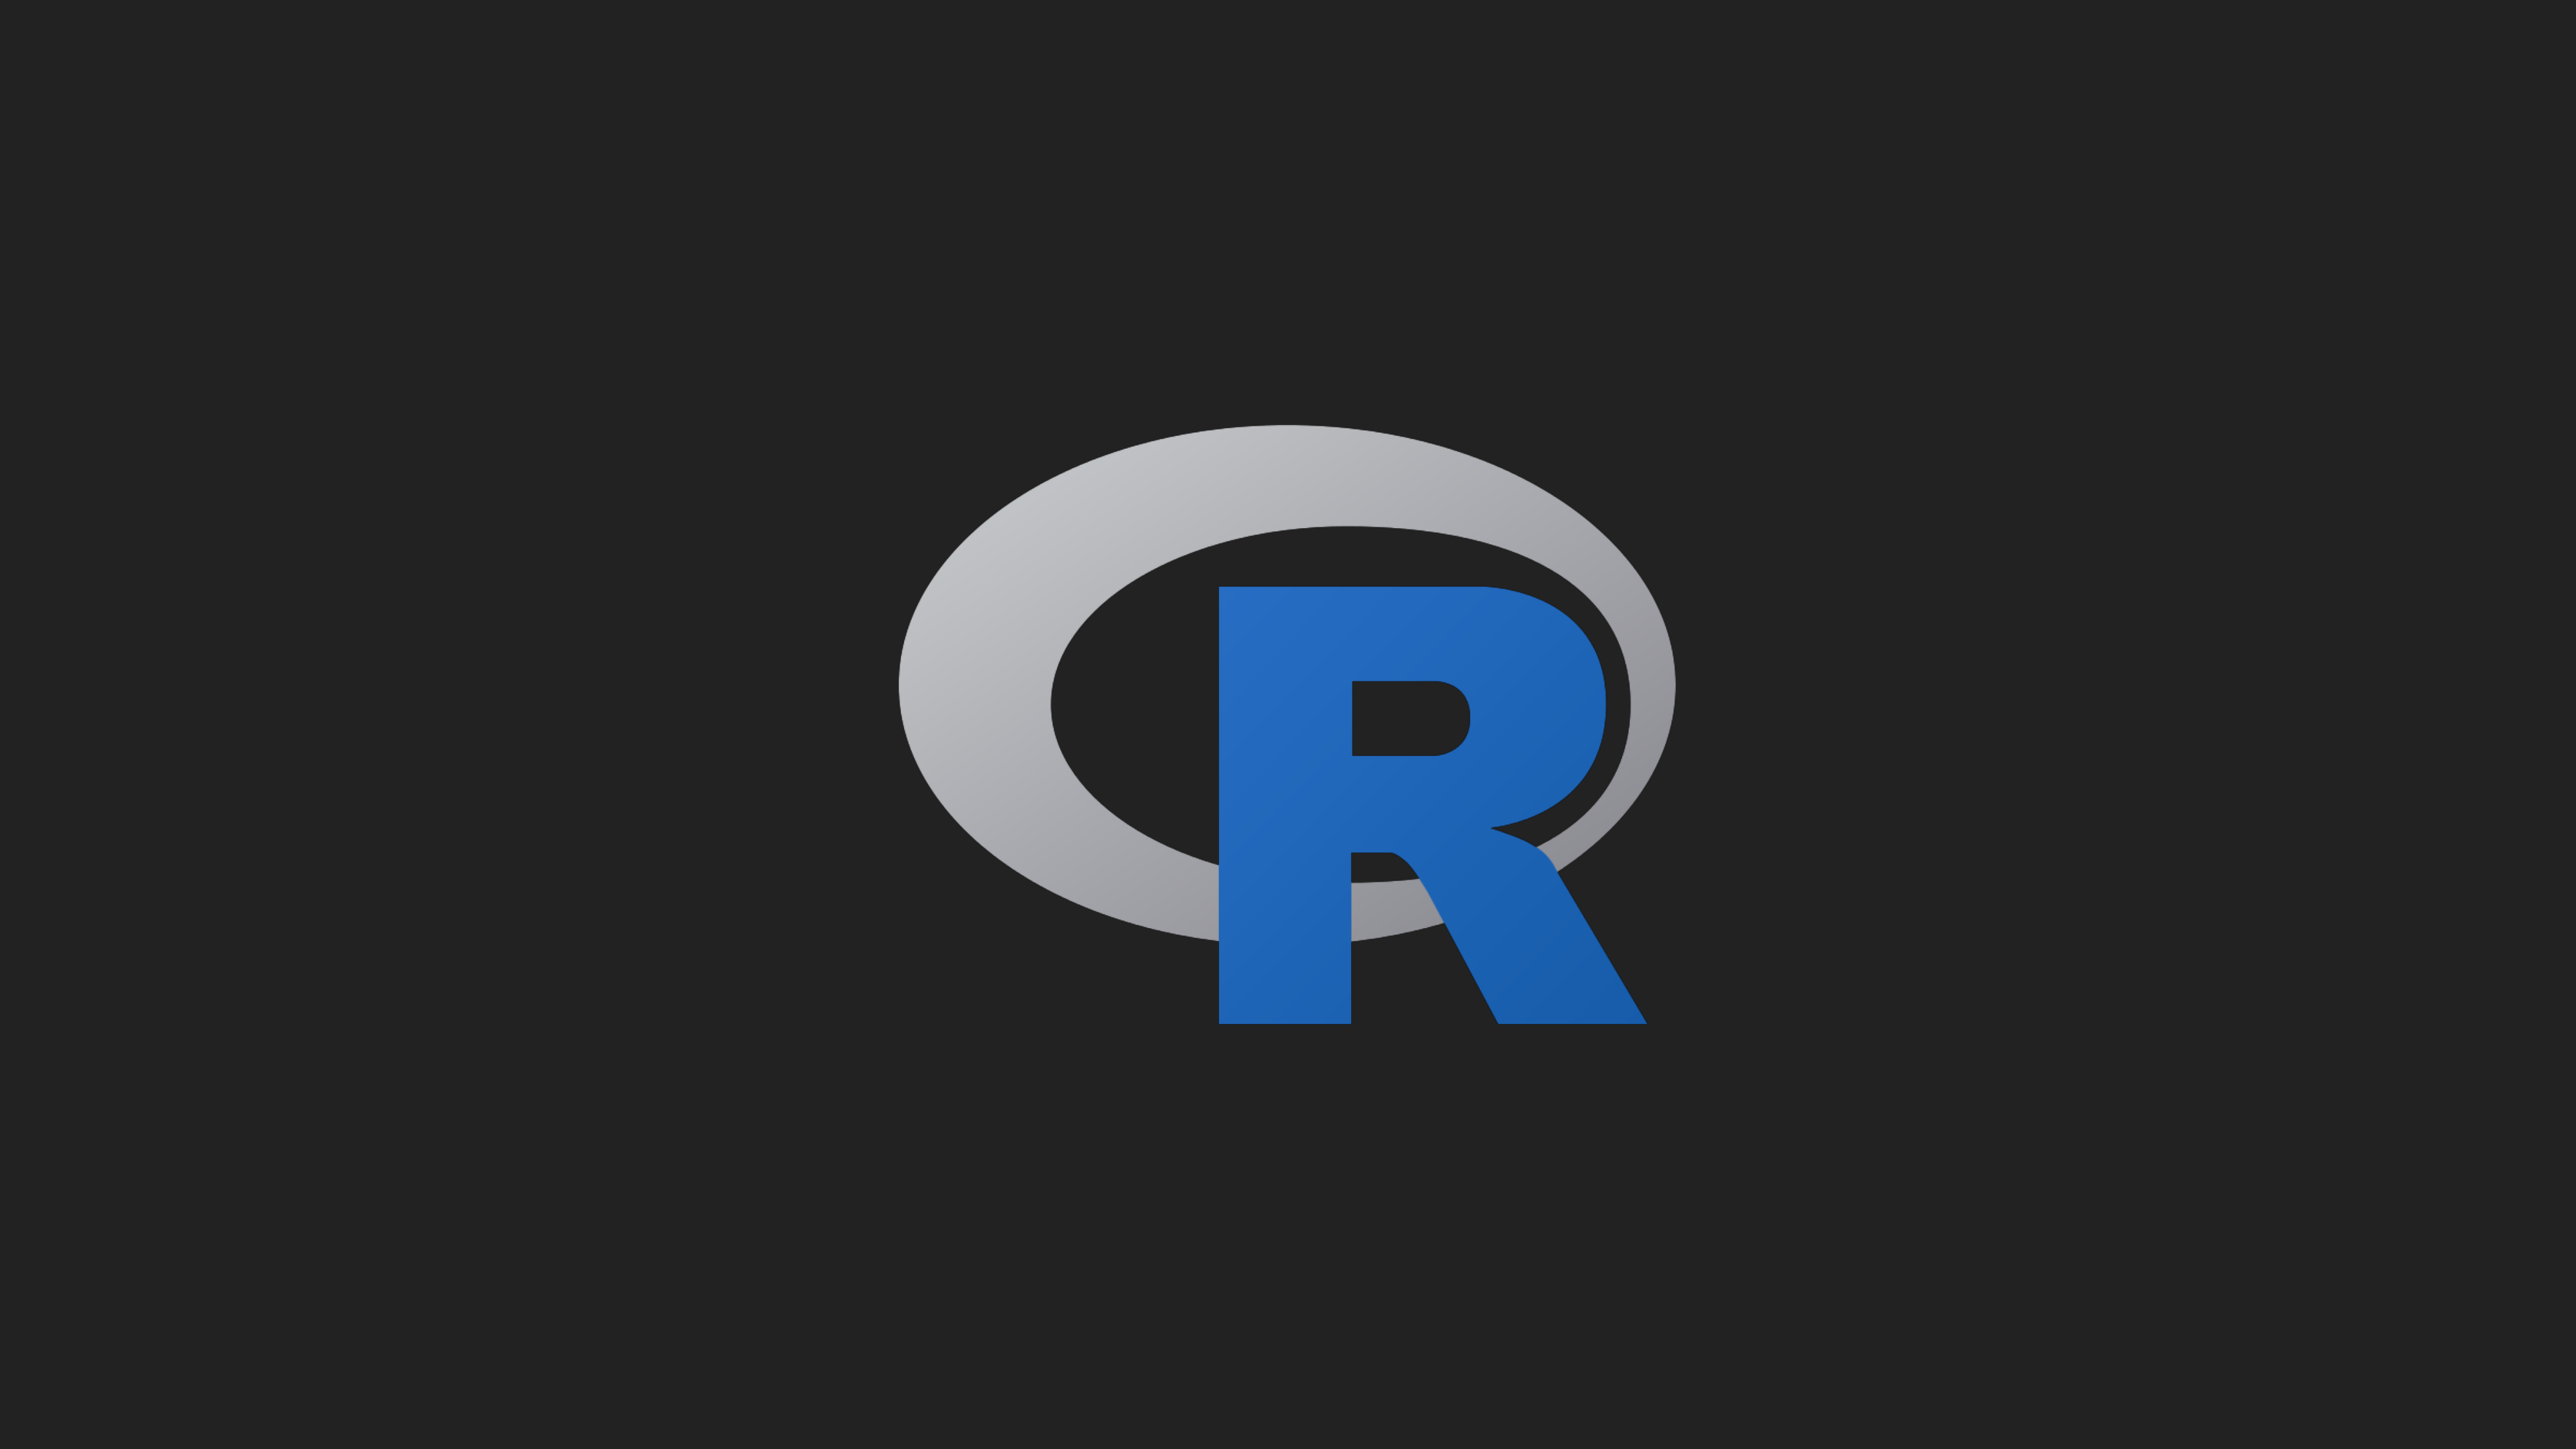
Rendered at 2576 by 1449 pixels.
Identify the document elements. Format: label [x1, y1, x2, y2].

picture [898, 422, 1678, 1027]
